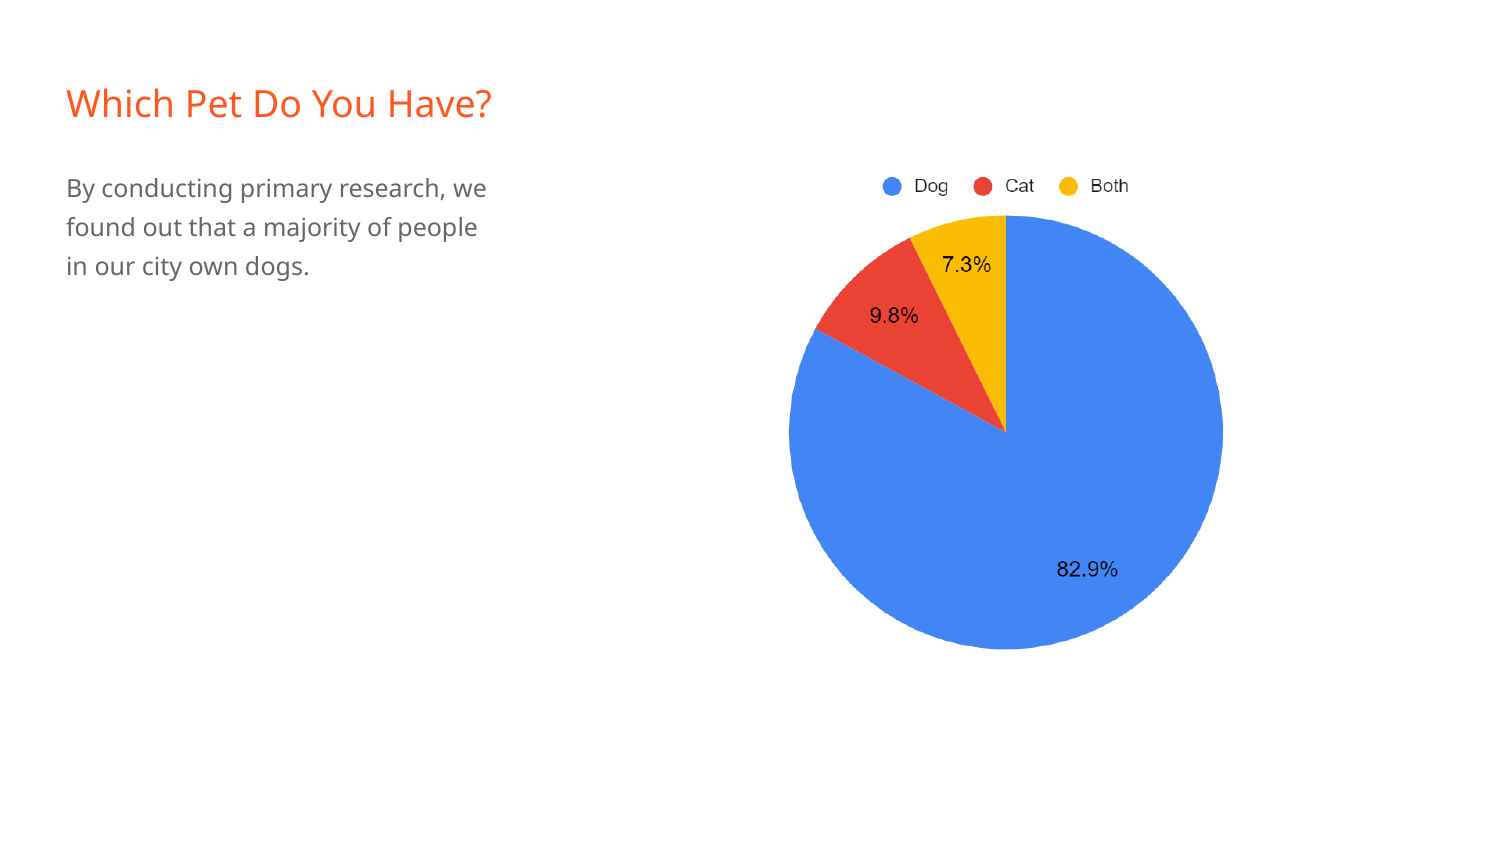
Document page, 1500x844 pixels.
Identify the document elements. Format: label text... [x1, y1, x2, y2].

list By conducting primary research, we found out that a majority of people in our city own dogs. [51, 150, 512, 656]
title Which Pet Do You Have? [51, 19, 512, 144]
picture [536, 165, 1476, 678]
